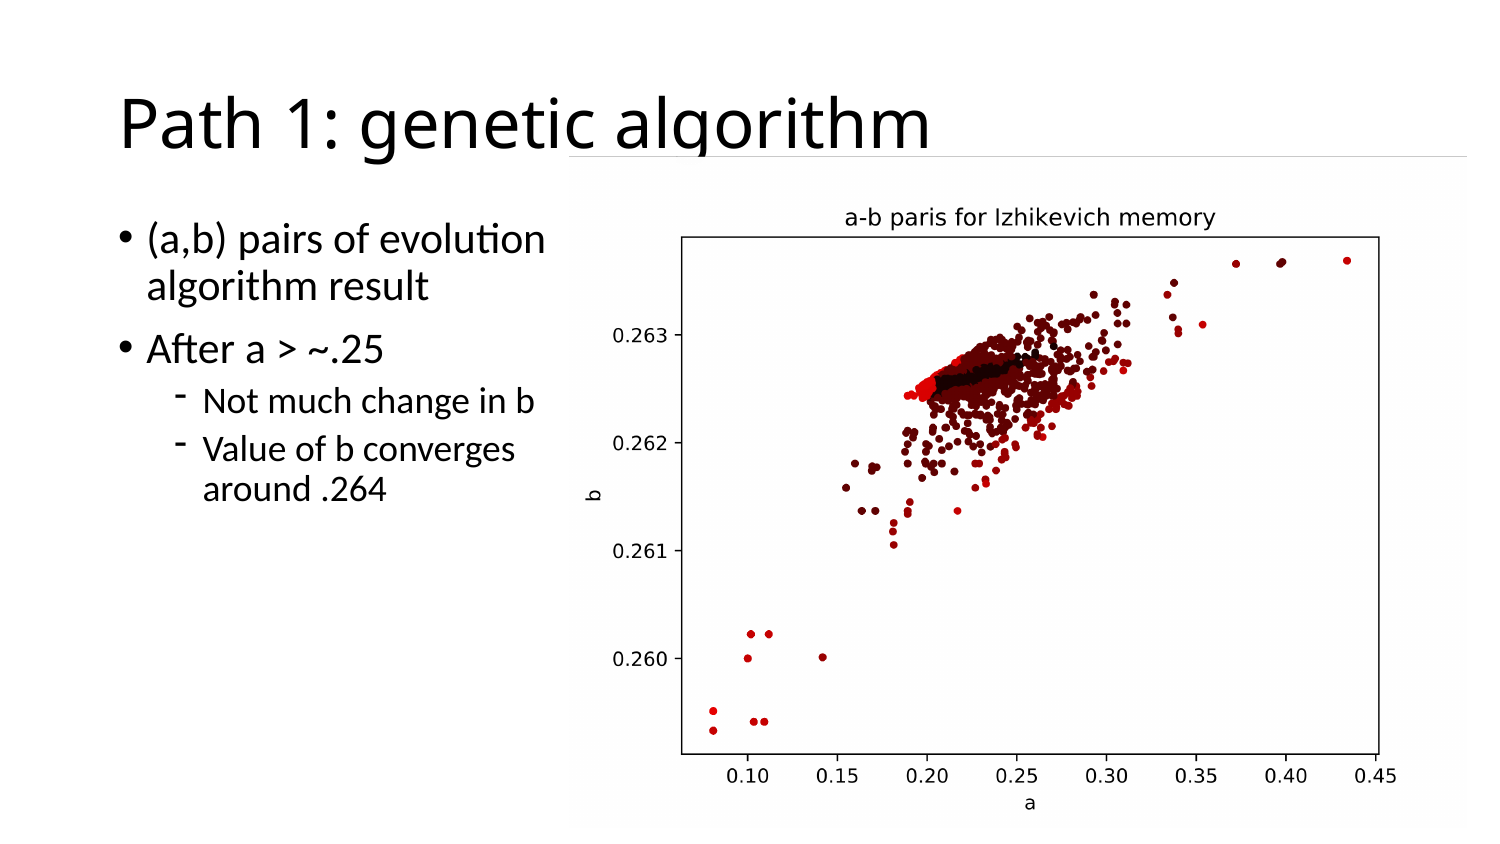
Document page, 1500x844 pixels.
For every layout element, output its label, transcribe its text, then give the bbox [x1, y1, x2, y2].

title Path 1: genetic algorithm [103, 44, 1397, 207]
list (a,b) pairs of evolution algorithm result After a > ~.25 Not much change in b Value of b converges around .264 [103, 207, 569, 760]
picture [569, 156, 1467, 828]
